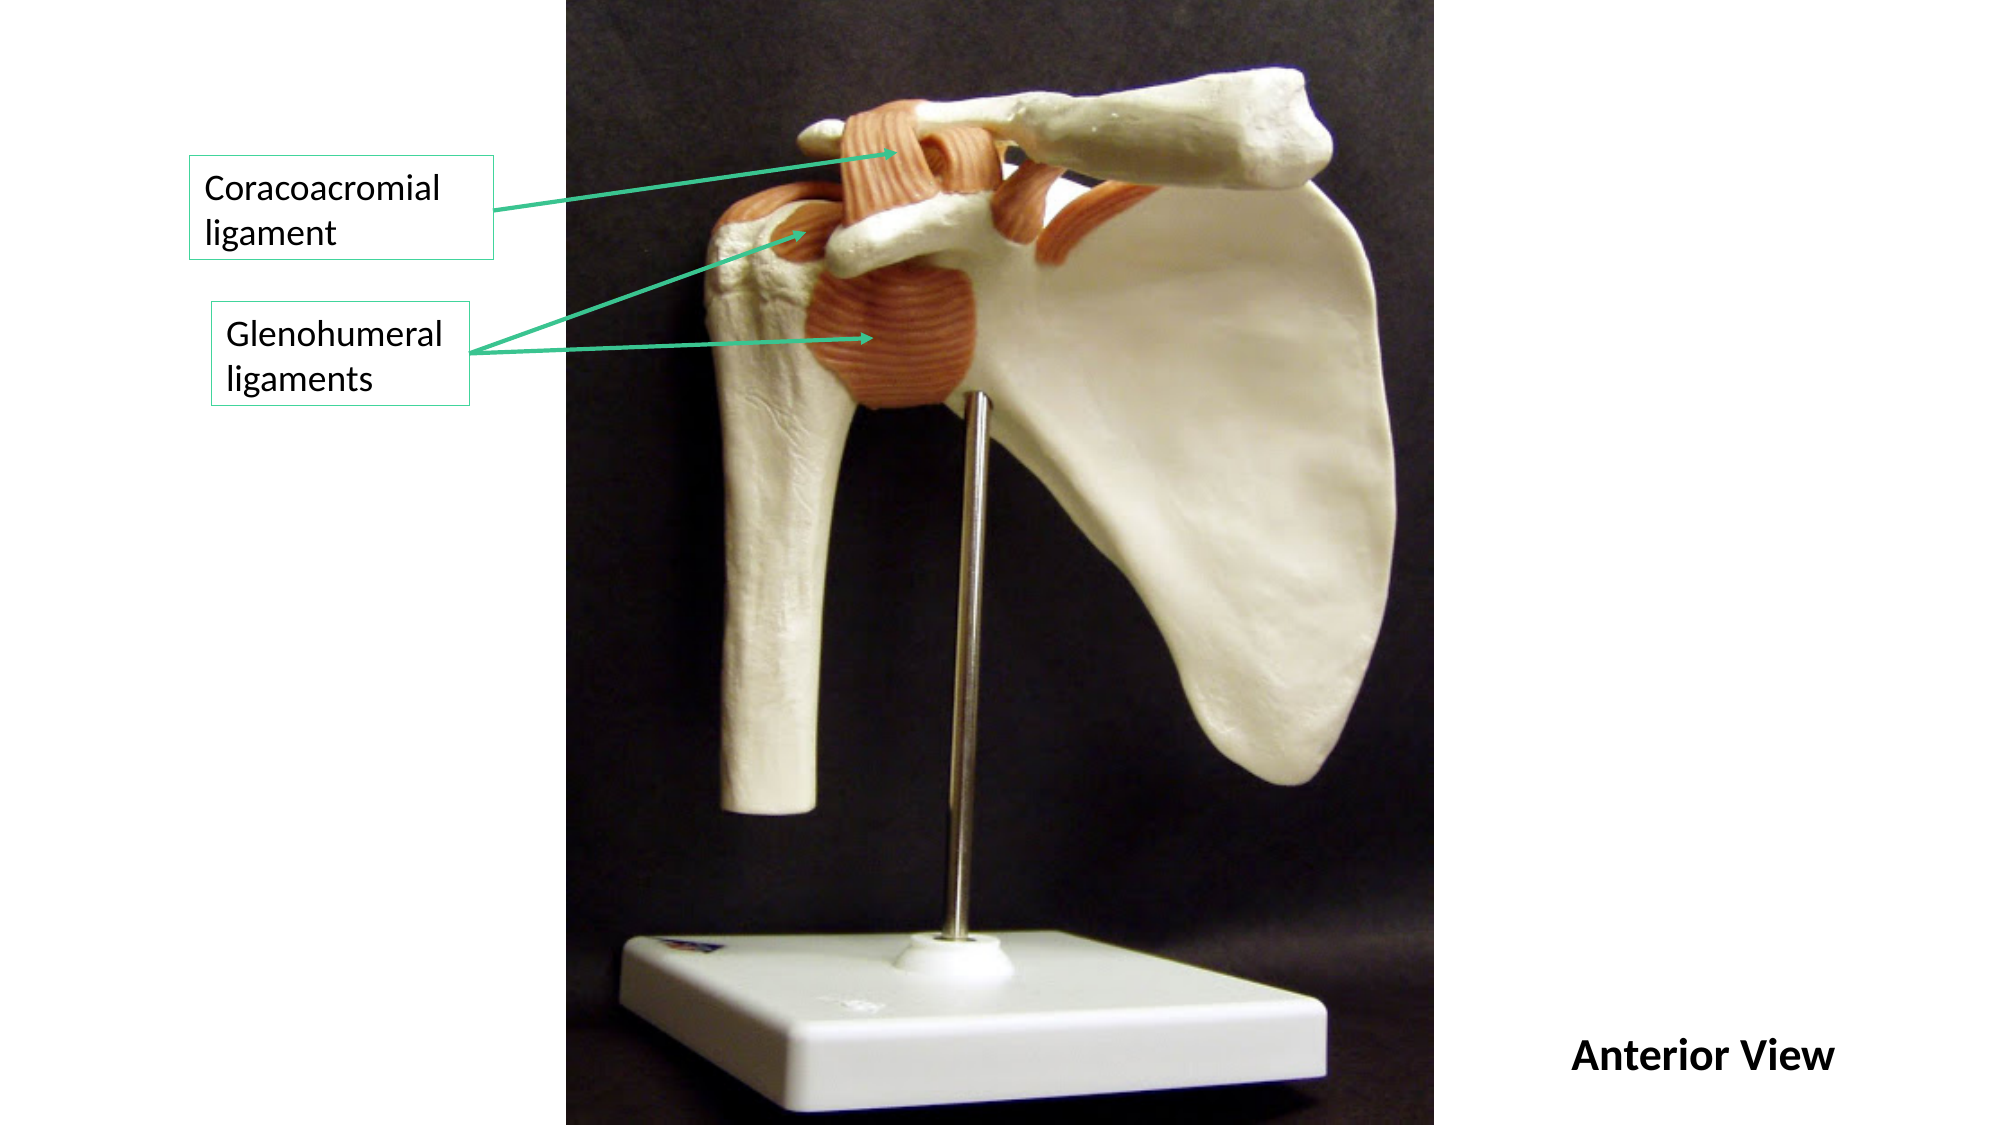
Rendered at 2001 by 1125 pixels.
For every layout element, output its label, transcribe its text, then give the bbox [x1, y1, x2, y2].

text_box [469, 337, 874, 355]
picture [566, 0, 1434, 1125]
text_box Glenohumeral ligaments [211, 301, 470, 406]
text_box Coracoacromial ligament [189, 155, 494, 260]
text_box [492, 152, 898, 211]
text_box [469, 231, 807, 337]
text_box Anterior View [1556, 1016, 1851, 1087]
